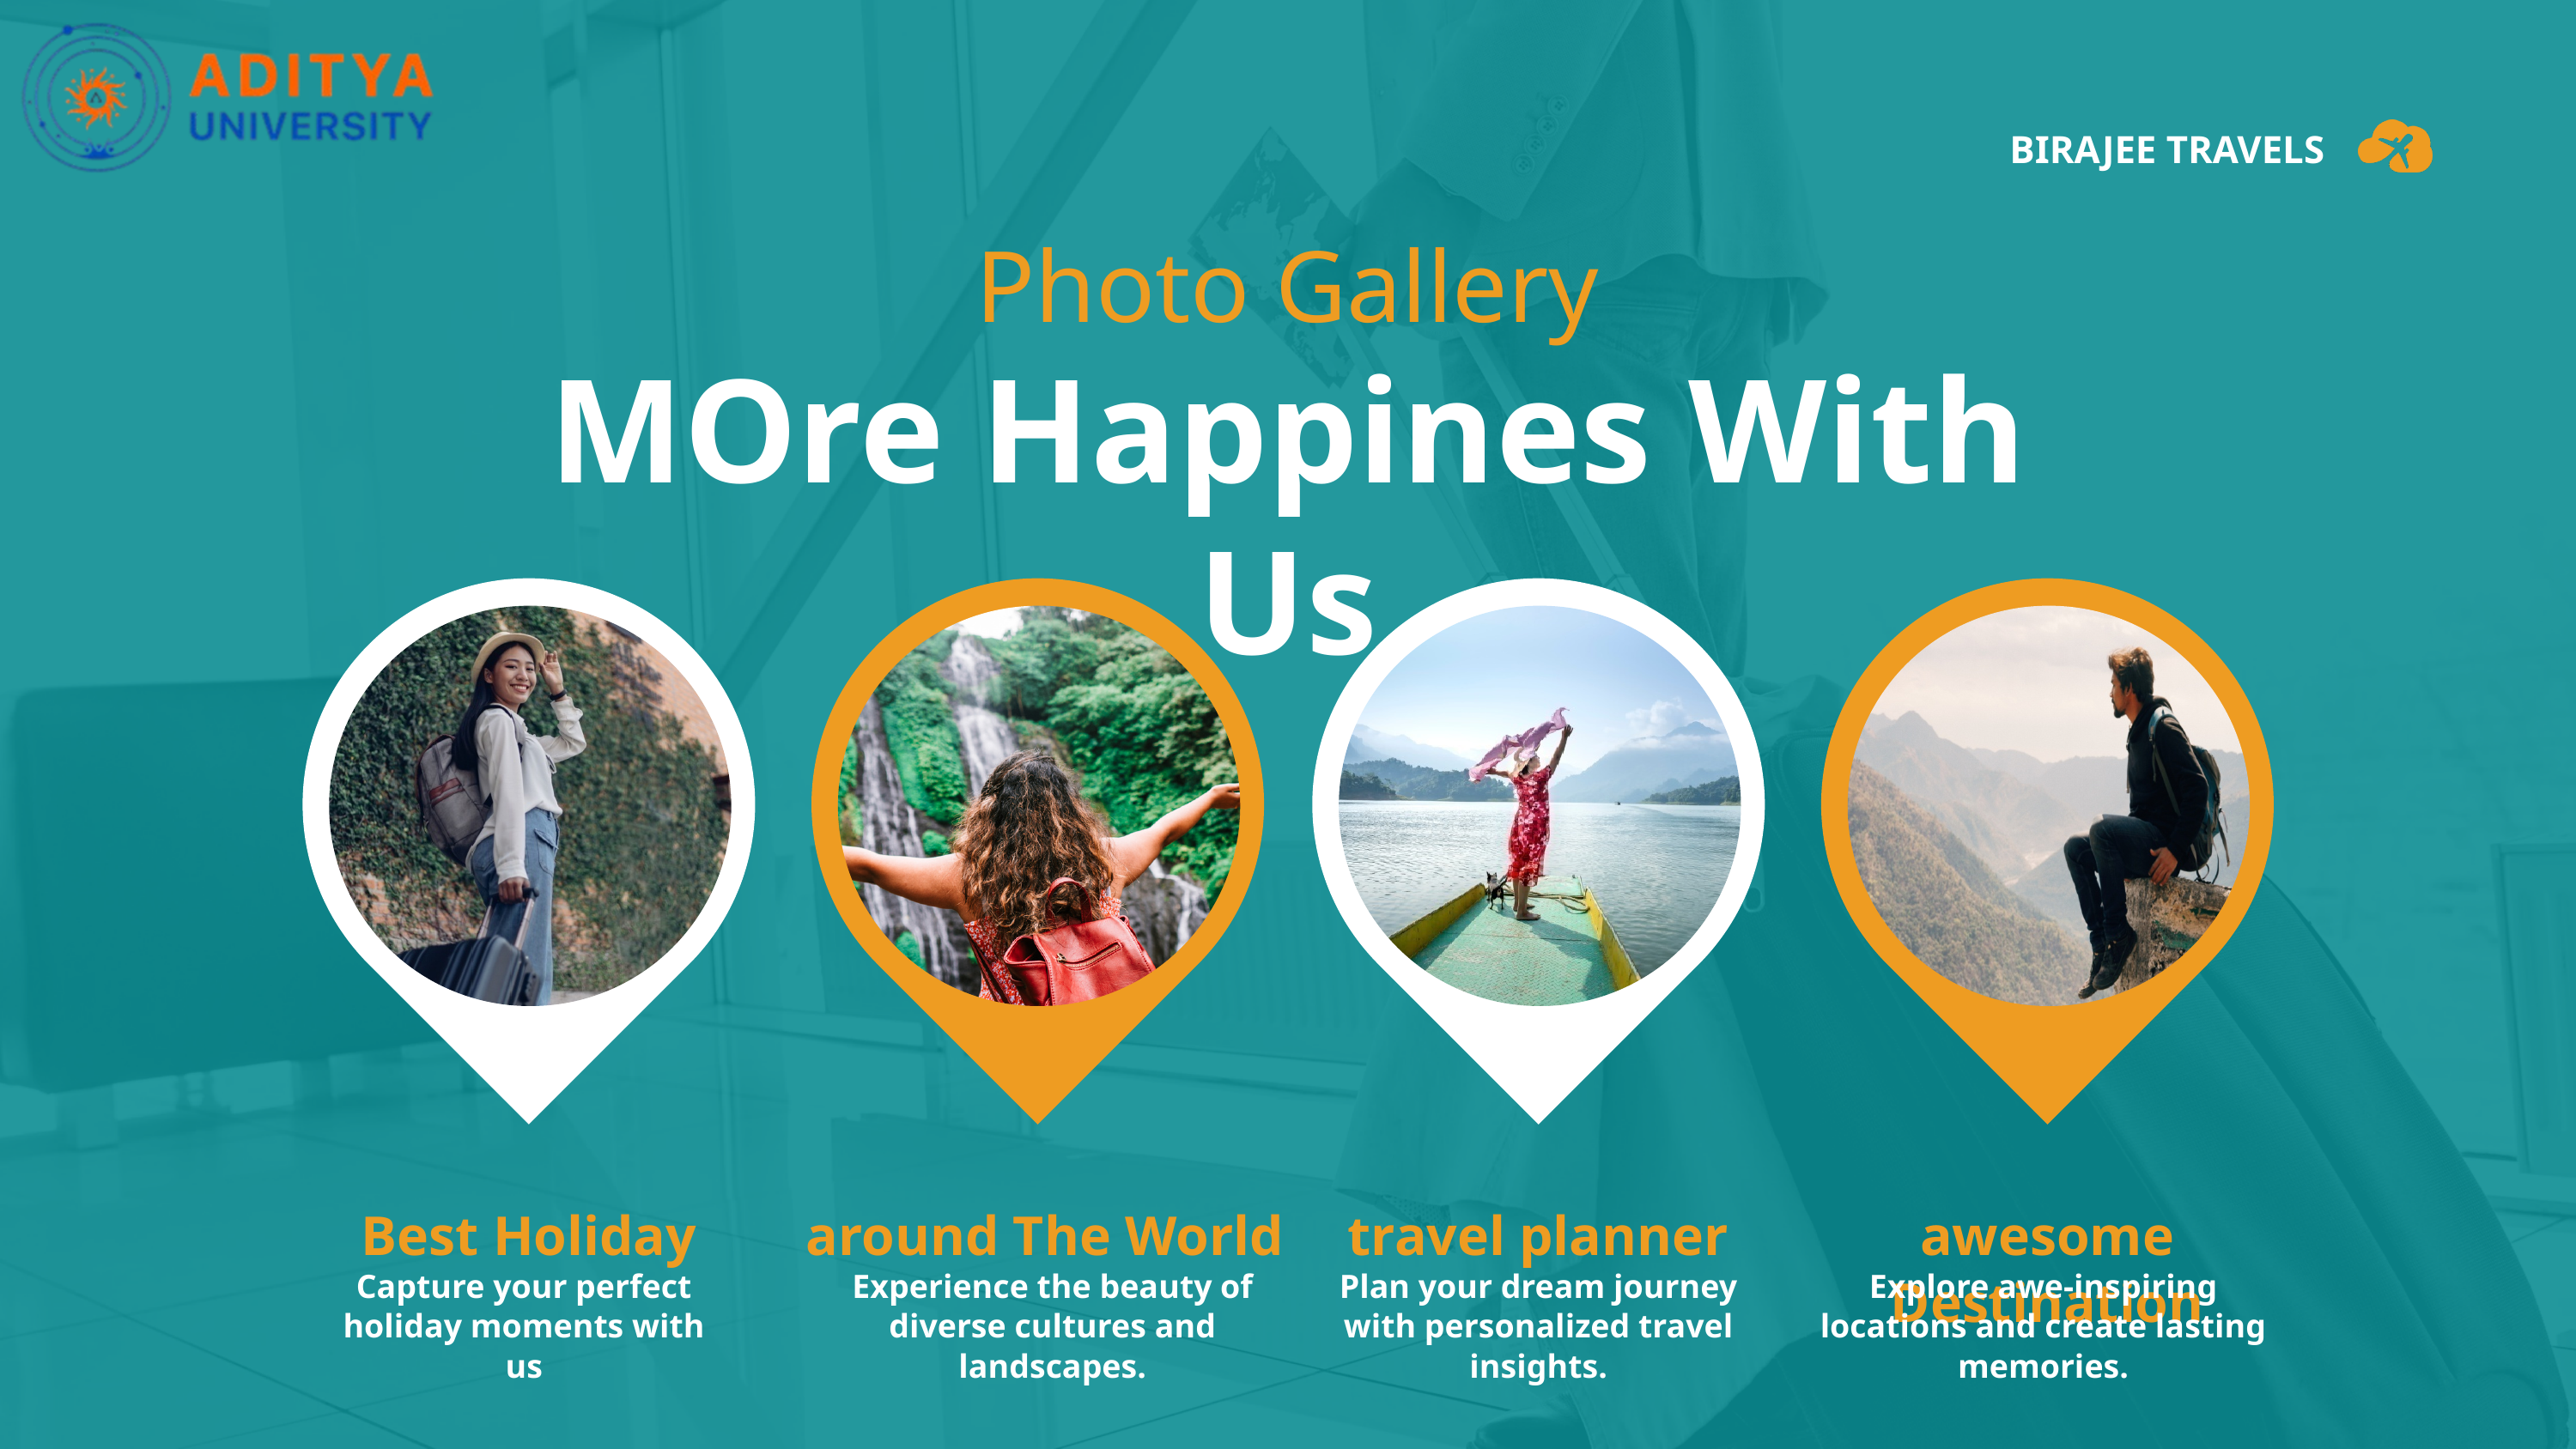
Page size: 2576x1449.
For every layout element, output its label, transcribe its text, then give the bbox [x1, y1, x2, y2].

text_box BIRAJEE TRAVELS [1935, 118, 2325, 171]
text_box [811, 578, 1265, 1125]
text_box Plan your dream journey with personalized travel insights. [1312, 1264, 1765, 1385]
text_box Photo Gallery [841, 224, 1734, 343]
text_box MOre Happines With Us [507, 339, 2069, 683]
text_box [2357, 119, 2433, 173]
text_box Explore awe-inspiring locations and create lasting memories. [1813, 1264, 2274, 1385]
text_box around The World [778, 1199, 1313, 1267]
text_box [1311, 578, 1765, 1125]
text_box Capture your perfect holiday moments with us [325, 1264, 723, 1385]
text_box travel planner [1313, 1199, 1765, 1264]
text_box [302, 578, 756, 1125]
text_box Experience the beauty of diverse cultures and landscapes. [841, 1264, 1265, 1385]
text_box Best Holiday [325, 1199, 733, 1267]
text_box awesome Destination [1770, 1199, 2325, 1333]
text_box [0, 0, 2576, 1449]
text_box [1820, 578, 2275, 1125]
text_box [0, 20, 460, 187]
